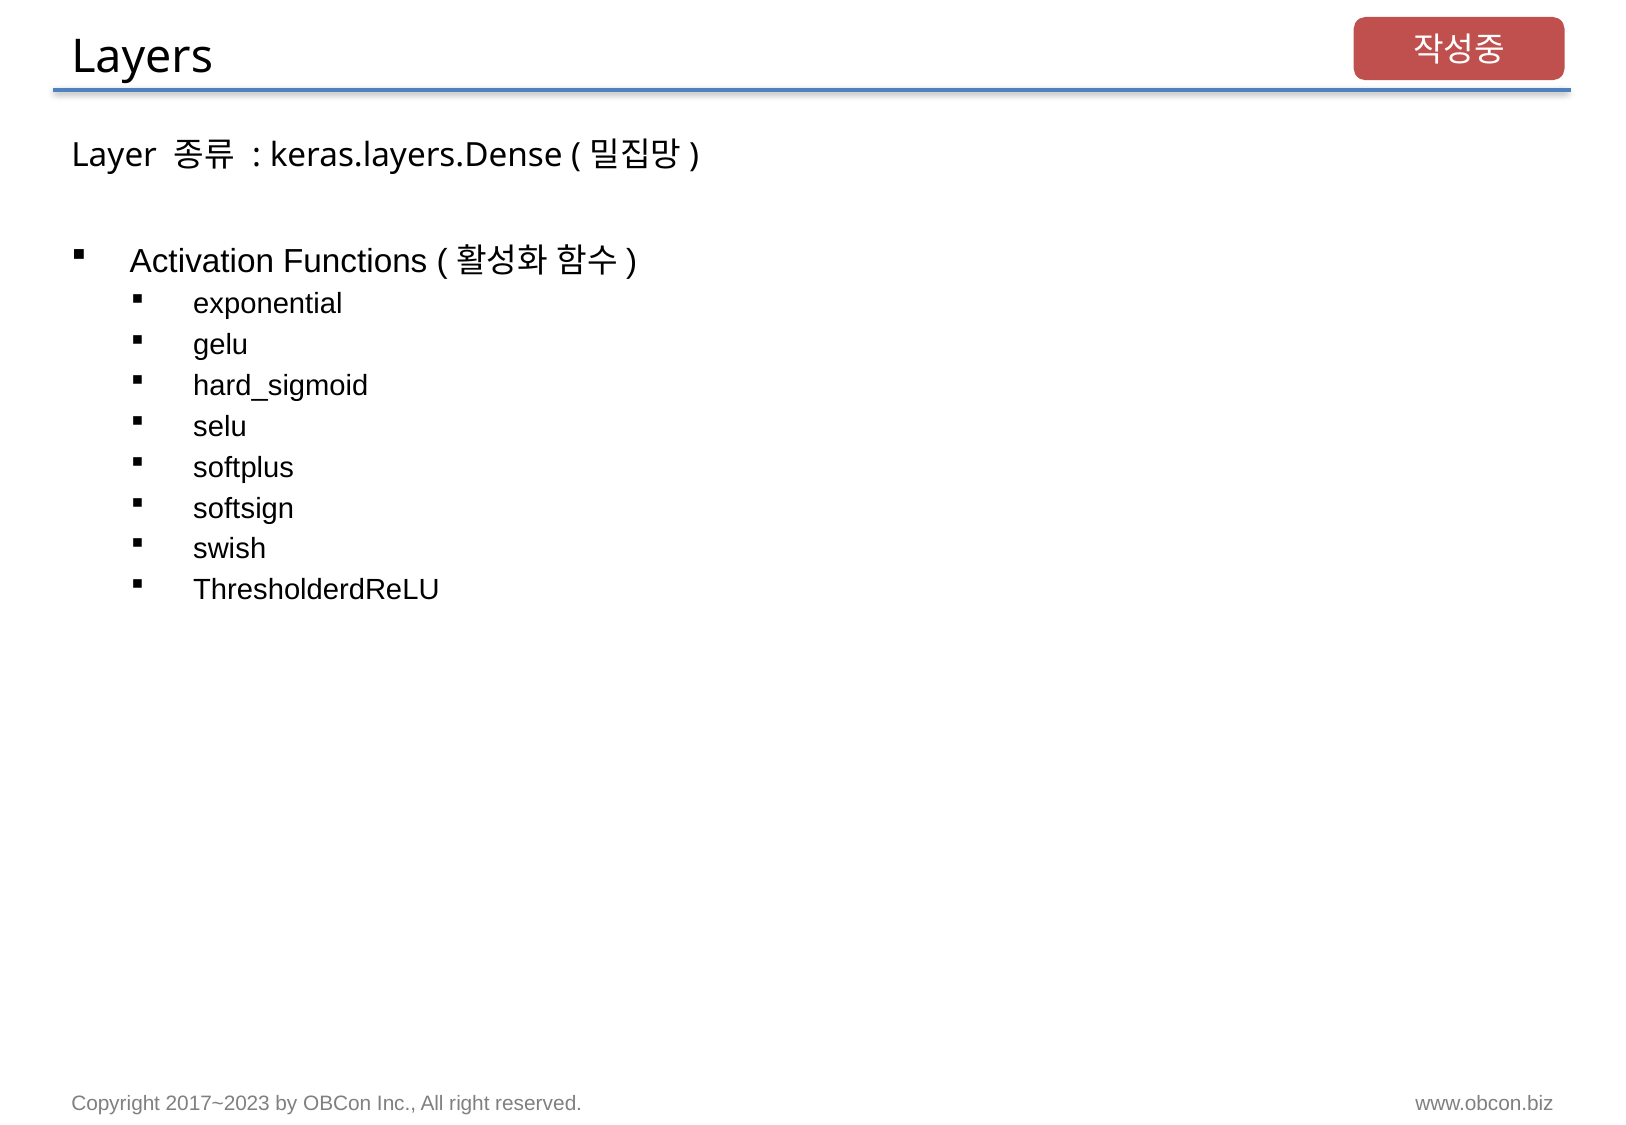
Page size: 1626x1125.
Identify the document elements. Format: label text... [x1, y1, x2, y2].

title Layers [56, 19, 1569, 90]
list Layer 종류 : keras.layers.Dense (밀집망) [56, 125, 1569, 181]
text_box 작성중 [1353, 16, 1565, 81]
text_box Activation Functions (활성화 함수) exponential gelu hard_sigmoid selu softplus softsign swish ThresholderdReLU [56, 231, 1569, 613]
